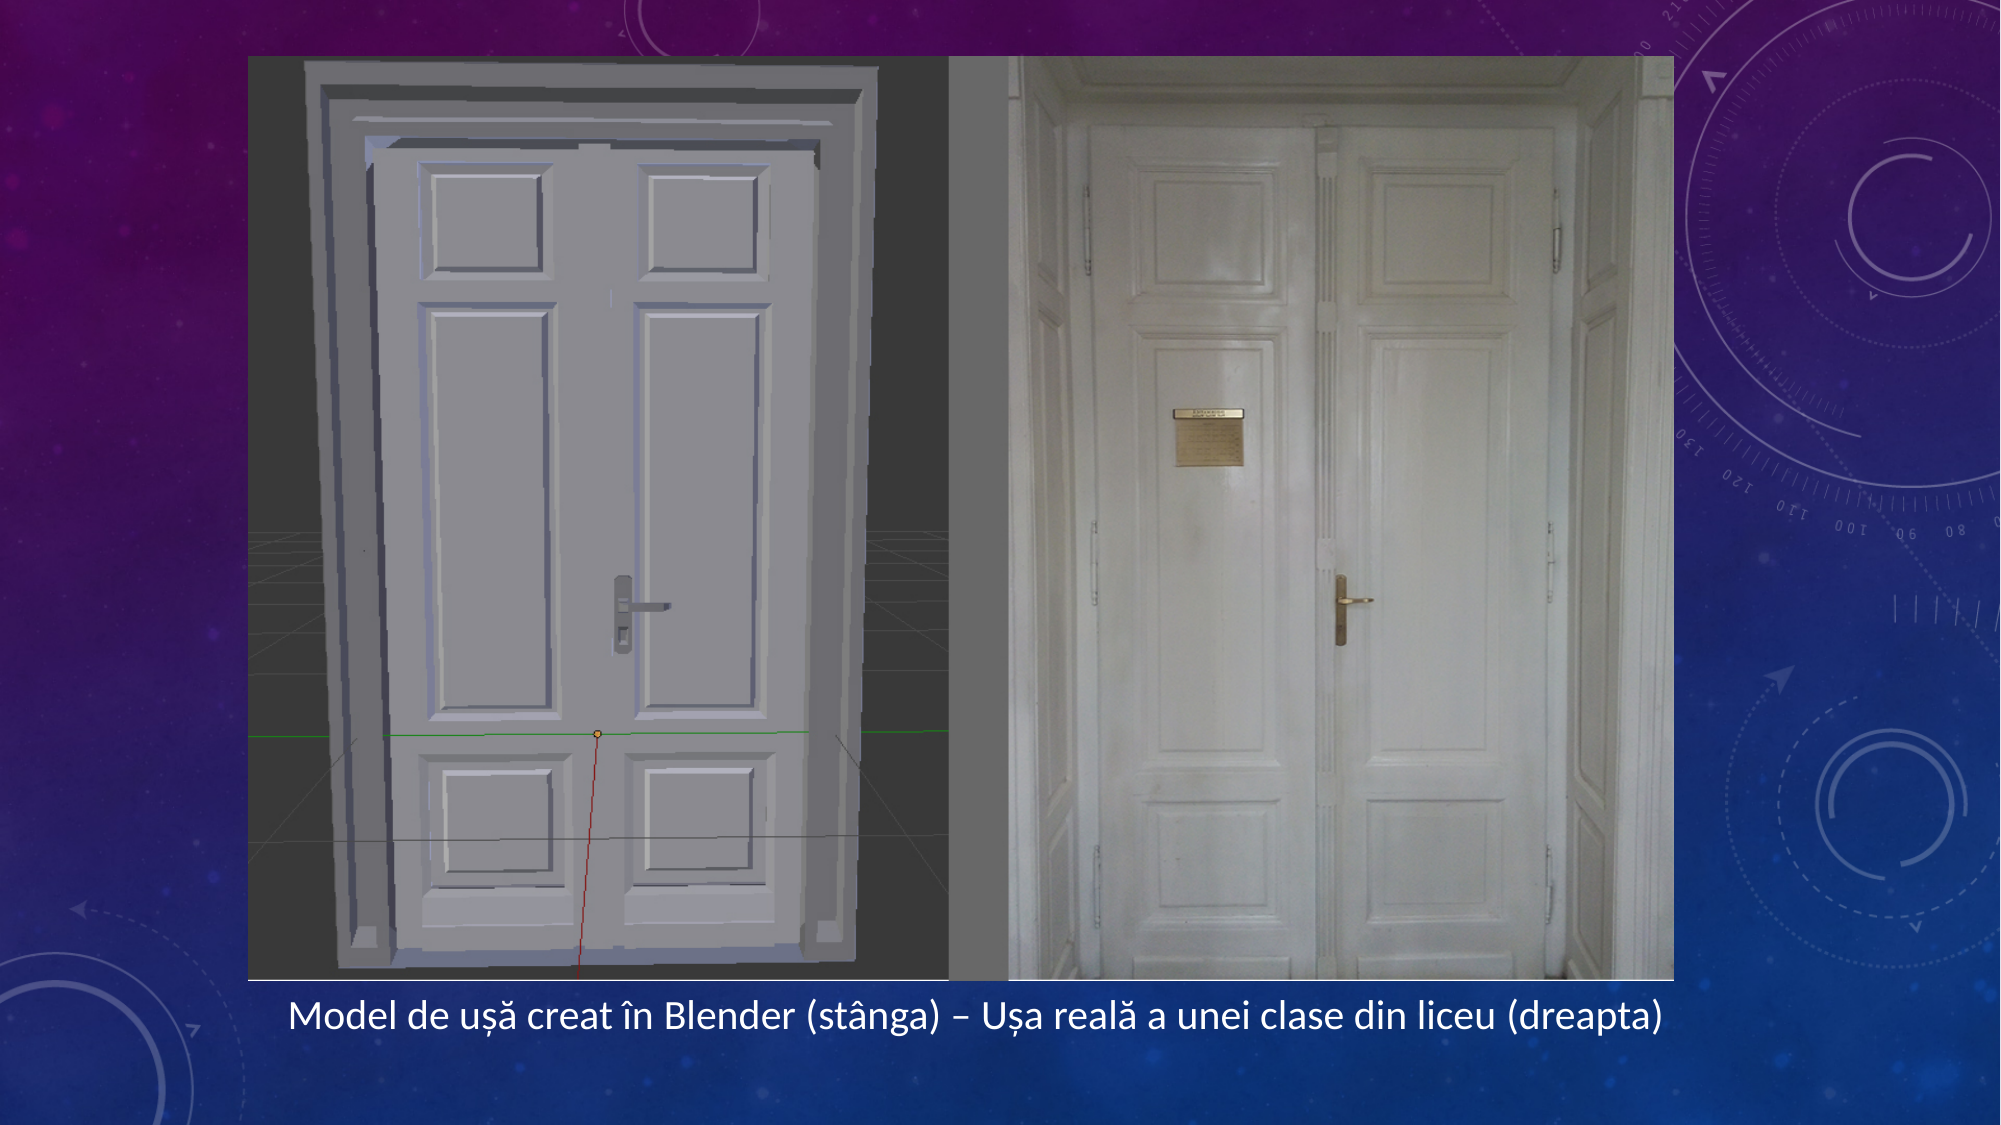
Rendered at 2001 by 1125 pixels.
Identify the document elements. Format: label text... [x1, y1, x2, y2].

picture [0, 0, 2001, 1125]
text_box Model de ușă creat în Blender (stânga) – Ușa reală a unei clase din liceu (dreapta) [248, 981, 1703, 1046]
